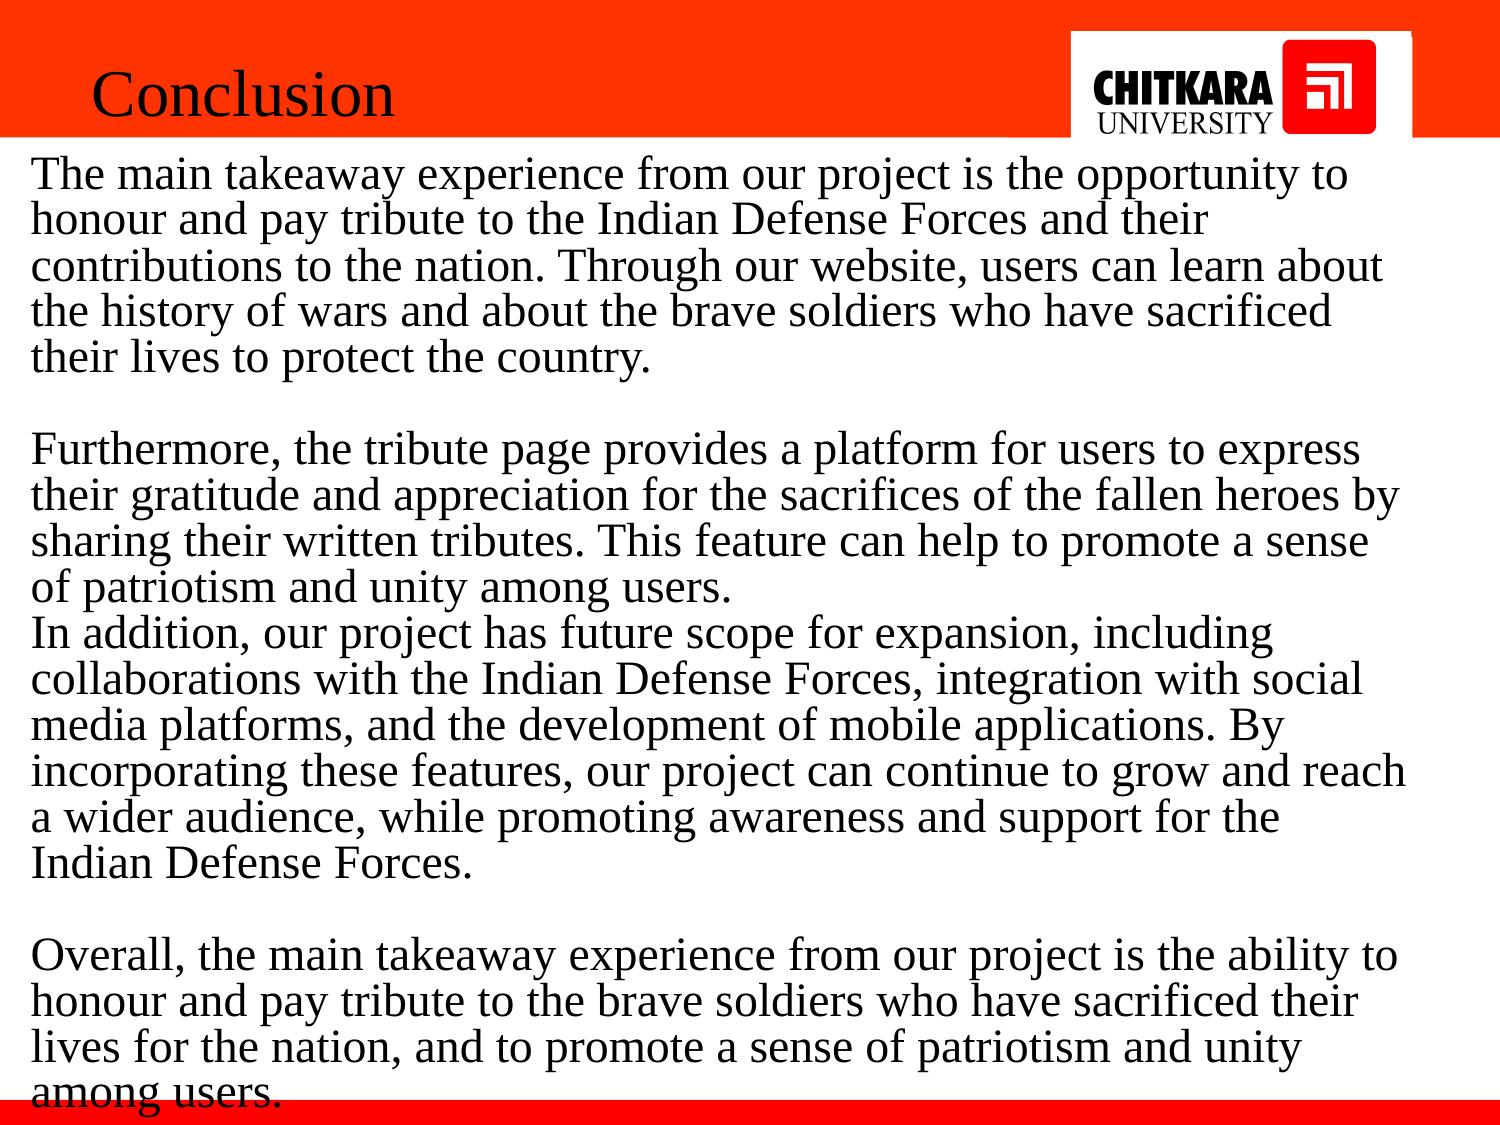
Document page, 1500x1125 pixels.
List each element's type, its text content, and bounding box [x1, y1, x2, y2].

text_box The main takeaway experience from our project is the opportunity to honour and pay tribute to the Indian Defense Forces and their contributions to the nation. Through our website, users can learn about the history of wars and about the brave soldiers who have sacrificed their lives to protect the country. Furthermore, the tribute page provides a platform for users to express their gratitude and appreciation for the sacrifices of the fallen heroes by sharing their written tributes. This feature can help to promote a sense of patriotism and unity among users. In addition, our project has future scope for expansion, including collaborations with the Indian Defense Forces, integration with social media platforms, and the development of mobile applications. By incorporating these features, our project can continue to grow and reach a wider audience, while promoting awareness and support for the Indian Defense Forces. Overall, the main takeaway experience from our project is the ability to honour and pay tribute to the brave soldiers who have sacrificed their lives for the nation, and to promote a sense of patriotism and unity among users. [23, 144, 1419, 1125]
picture [1074, 37, 1391, 138]
text_box Conclusion [84, 42, 956, 138]
